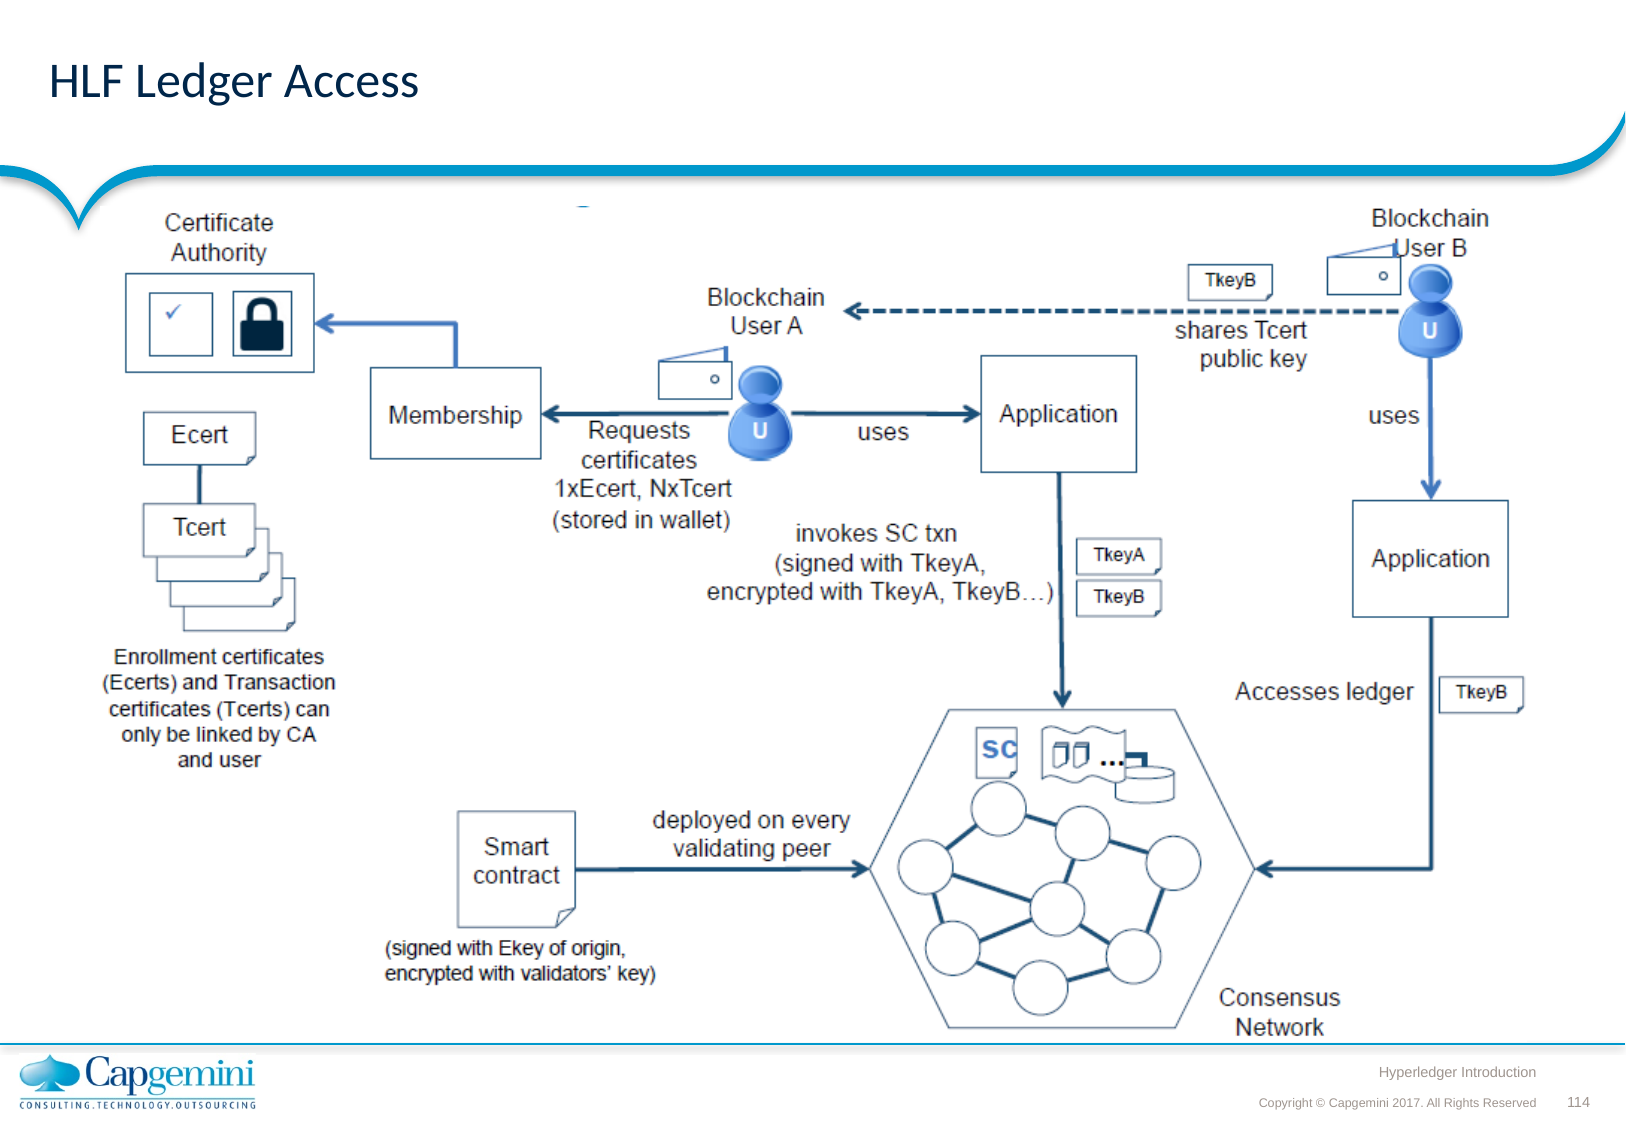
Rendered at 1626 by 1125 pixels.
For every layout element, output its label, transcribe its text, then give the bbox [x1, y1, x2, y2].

picture [100, 205, 1527, 1042]
picture [19, 1053, 256, 1110]
title HLF Ledger Access [0, 0, 1625, 165]
